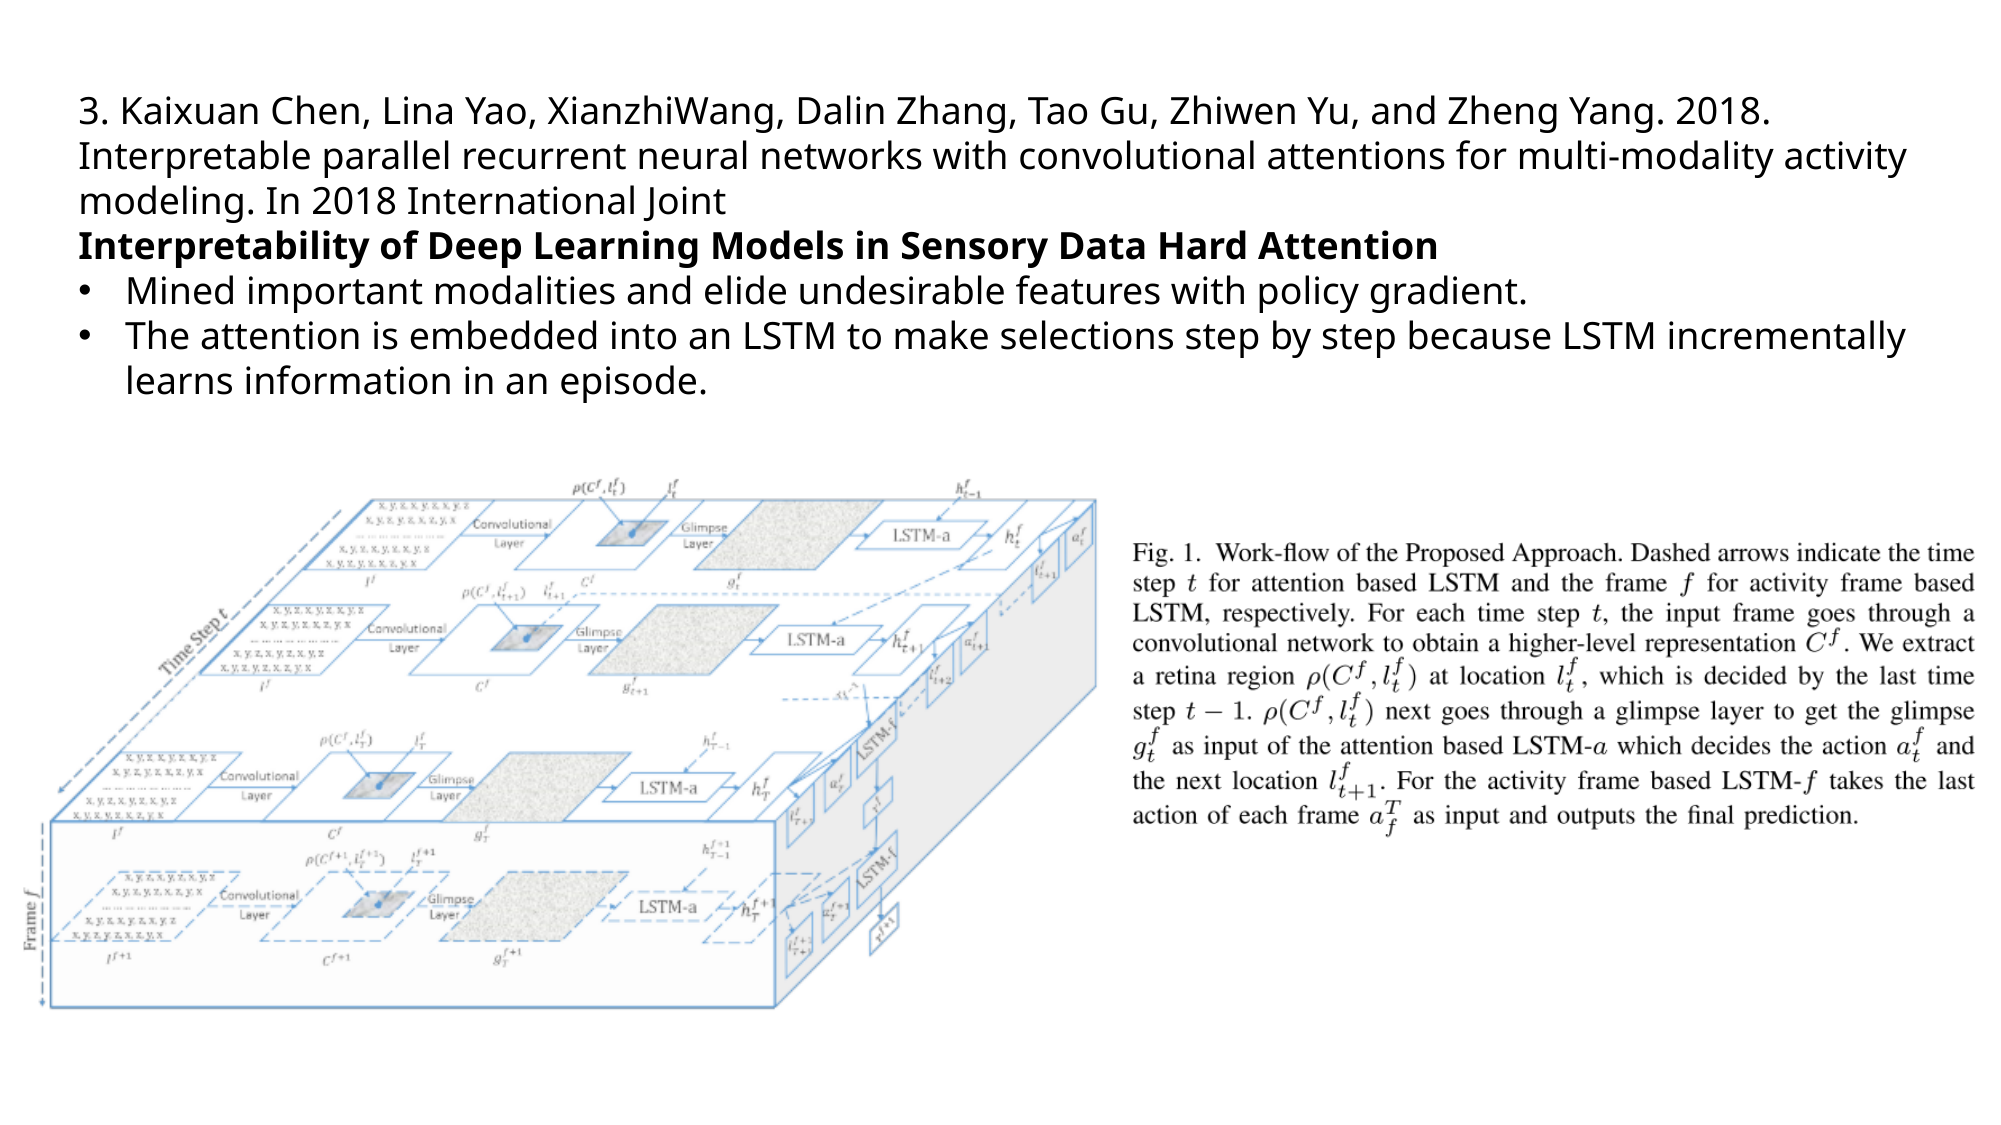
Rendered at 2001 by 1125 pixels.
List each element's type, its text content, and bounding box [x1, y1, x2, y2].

text_box 3. Kaixuan Chen, Lina Yao, XianzhiWang, Dalin Zhang, Tao Gu, Zhiwen Yu, and Zheng Yang. 2018. Interpretable parallel recurrent neural networks with convolutional attentions for multi-modality activity modeling. In 2018 International Joint Interpretability of Deep Learning Models in Sensory Data Hard Attention Mined important modalities and elide undesirable features with policy gradient. The attention is embedded into an LSTM to make selections step by step because LSTM incrementally learns information in an episode. [63, 79, 1937, 410]
picture [23, 433, 1102, 1046]
picture [1114, 537, 2001, 851]
